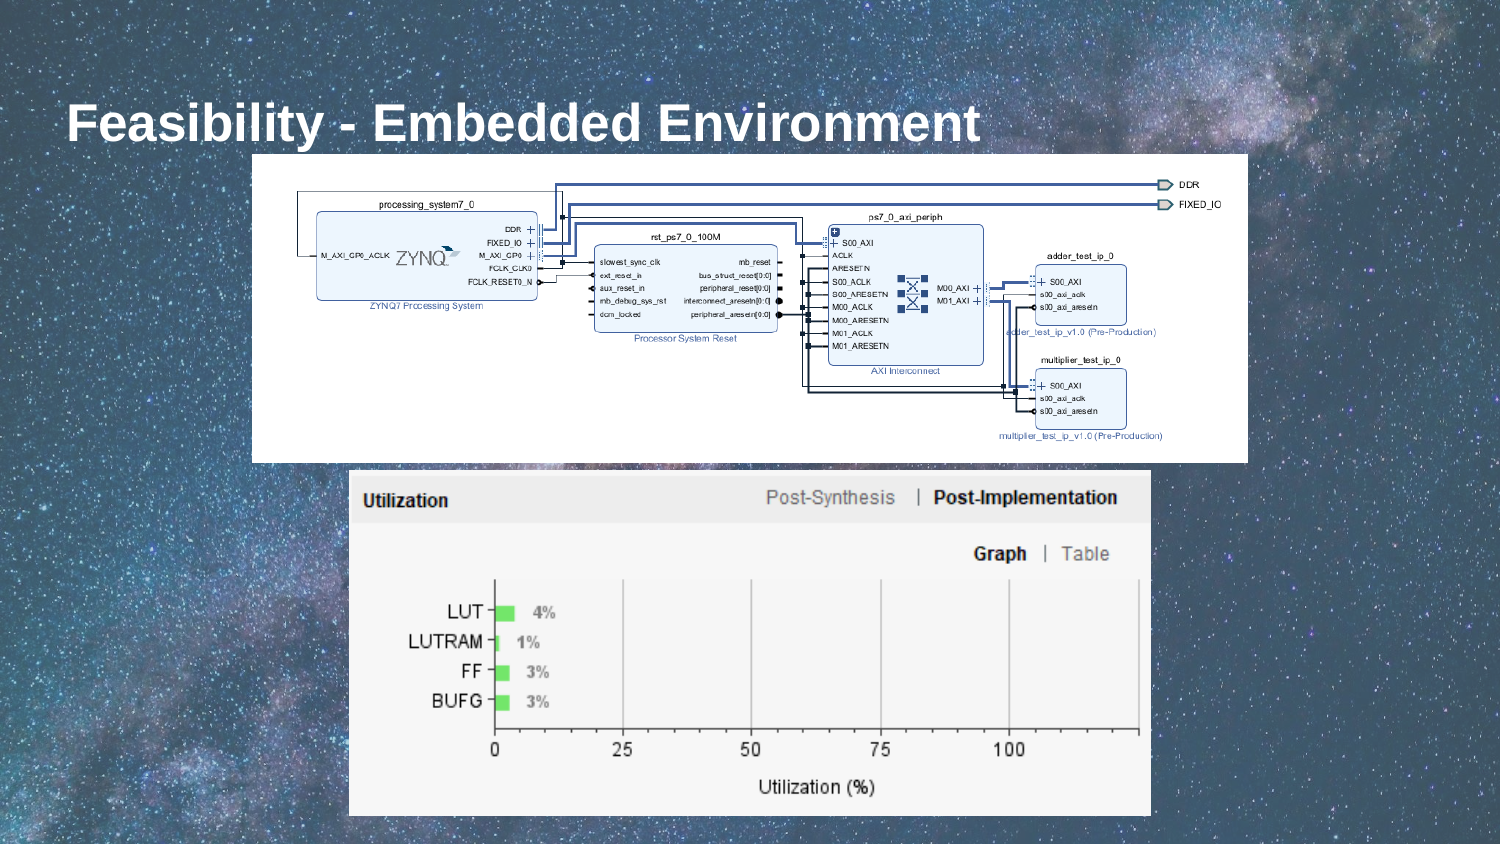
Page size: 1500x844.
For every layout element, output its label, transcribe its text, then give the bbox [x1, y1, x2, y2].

picture [252, 154, 1248, 463]
title Feasibility - Embedded Environment [51, 72, 1449, 167]
picture [348, 470, 1151, 816]
